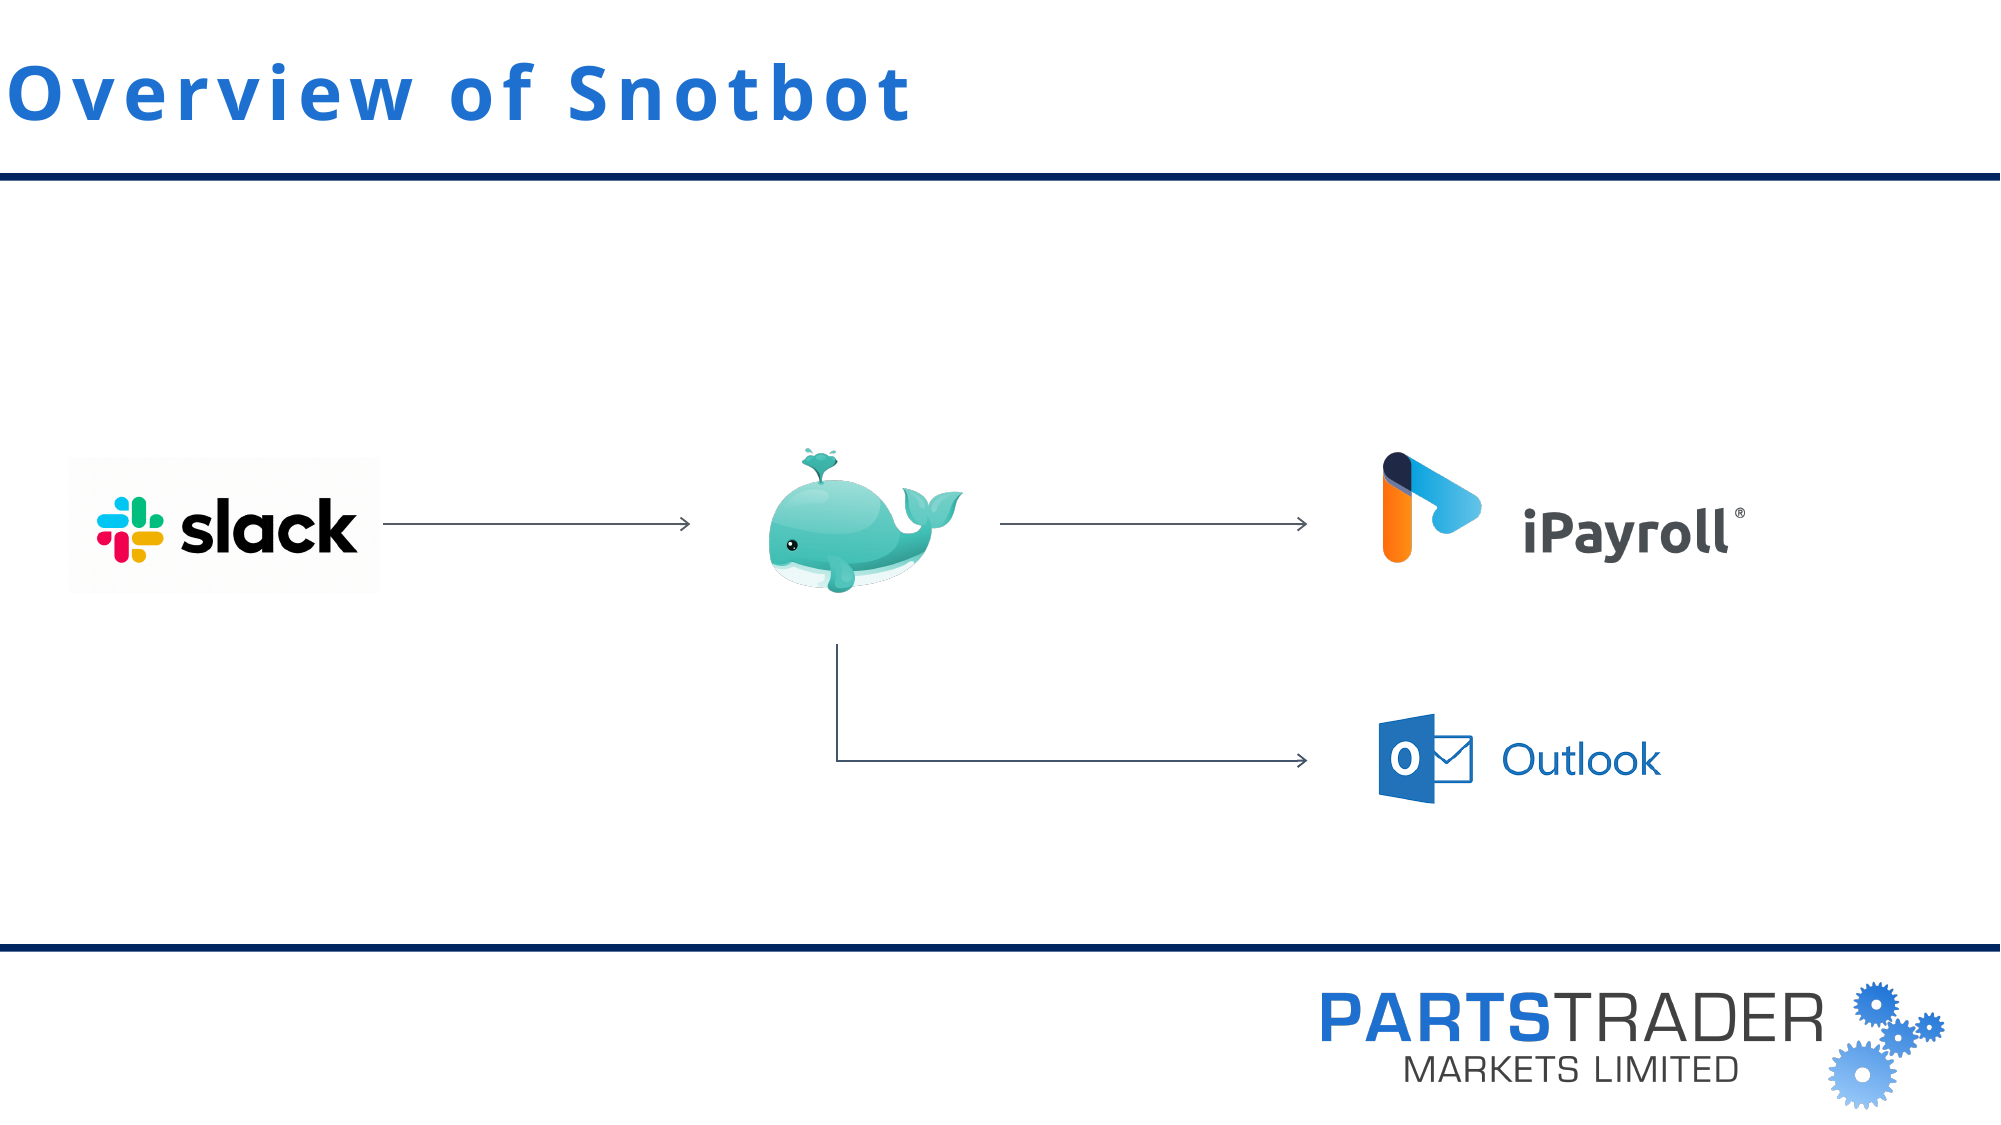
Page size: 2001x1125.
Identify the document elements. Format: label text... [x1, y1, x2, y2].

picture [1322, 981, 1945, 1110]
picture [68, 457, 380, 593]
picture [1383, 452, 1745, 563]
picture [760, 441, 968, 601]
text_box Overview of Snotbot [0, 37, 927, 143]
text_box [0, 943, 2000, 953]
text_box [836, 643, 1308, 768]
text_box [0, 172, 2000, 182]
picture [1352, 691, 1682, 826]
